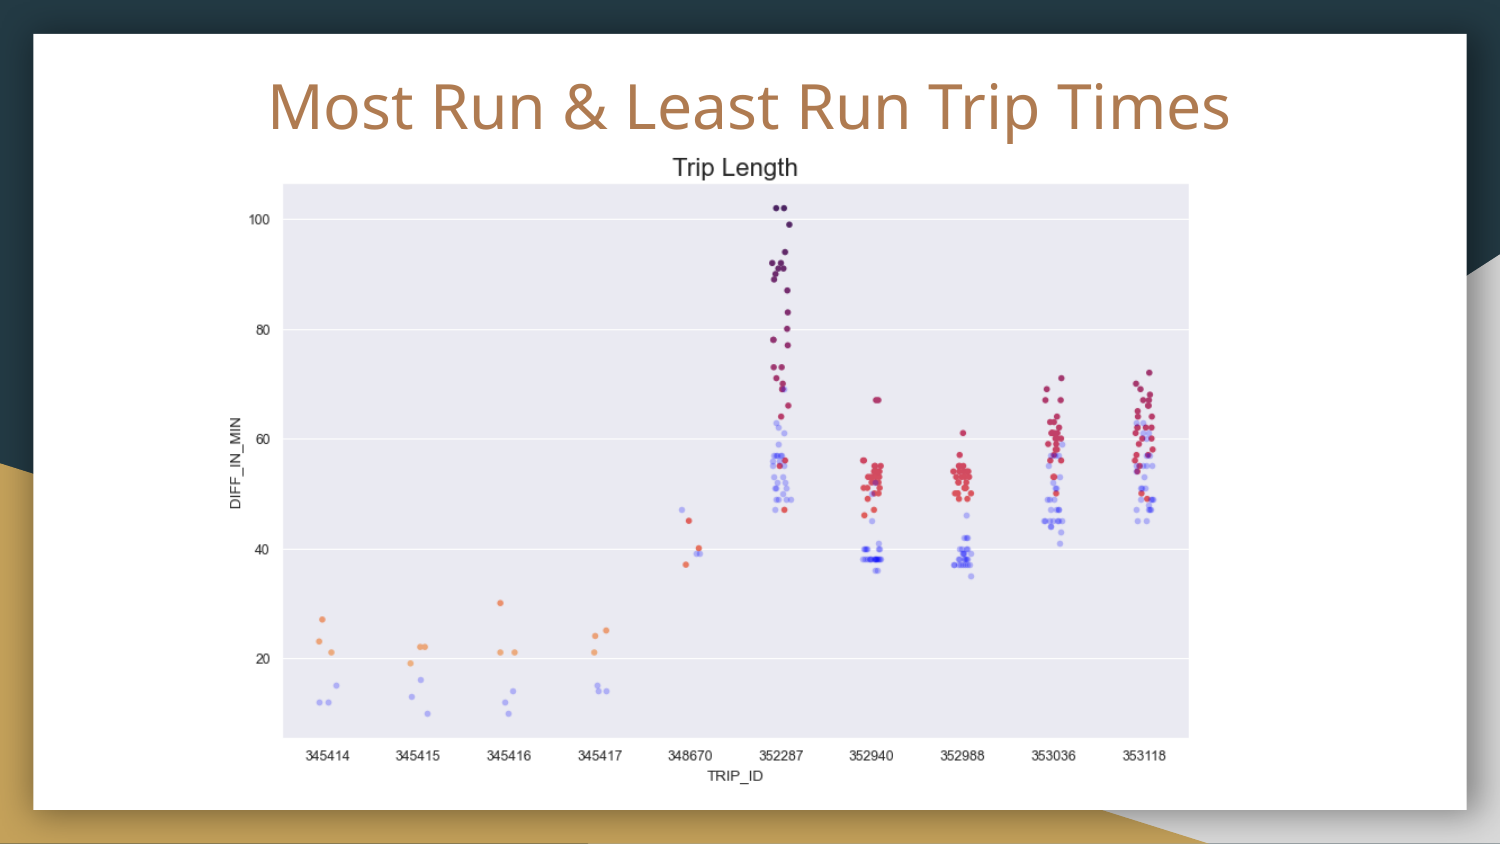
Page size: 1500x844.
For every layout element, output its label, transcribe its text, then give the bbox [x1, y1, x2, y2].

picture [220, 149, 1198, 791]
title Most Run & Least Run Trip Times [134, 47, 1366, 205]
